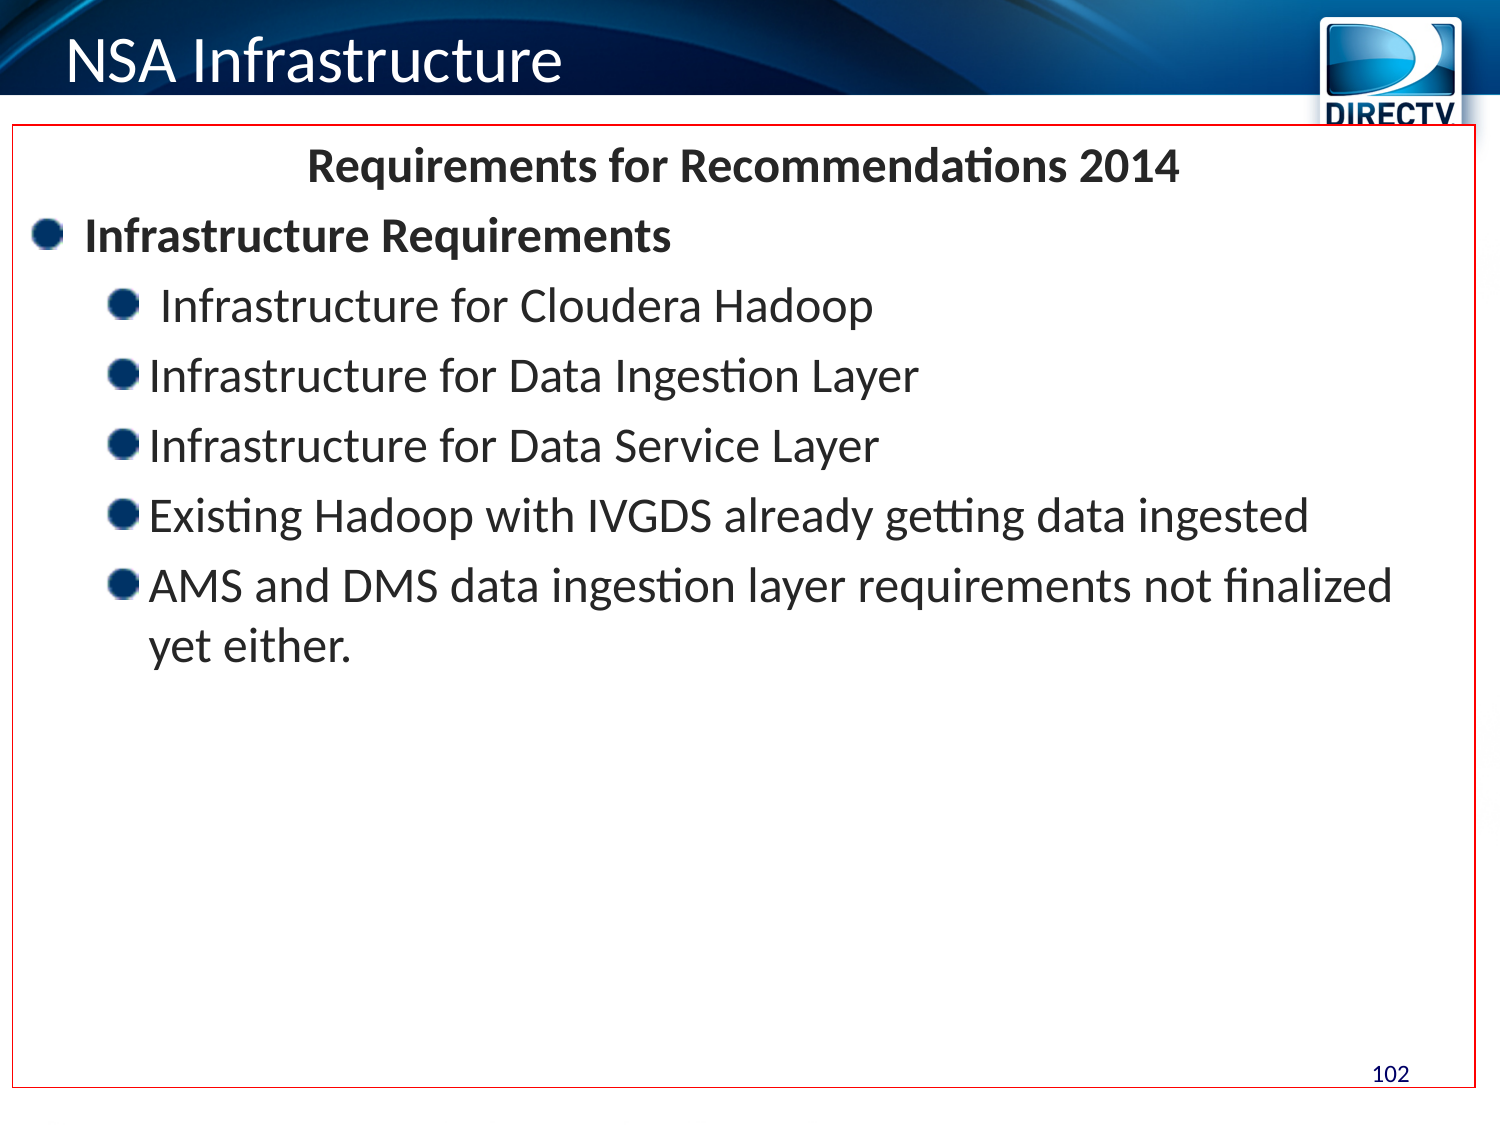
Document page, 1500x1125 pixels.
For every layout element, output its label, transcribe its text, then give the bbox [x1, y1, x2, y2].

text_box Requirements for Recommendations 2014 Infrastructure Requirements Infrastructure for Cloudera Hadoop Infrastructure for Data Ingestion Layer Infrastructure for Data Service Layer Existing Hadoop with IVGDS already getting data ingested AMS and DMS data ingestion layer requirements not finalized yet either. [12, 124, 1475, 1088]
picture [0, 0, 1500, 1125]
title NSA Infrastructure [50, 0, 1400, 113]
slide_number 102 [1074, 1042, 1425, 1103]
